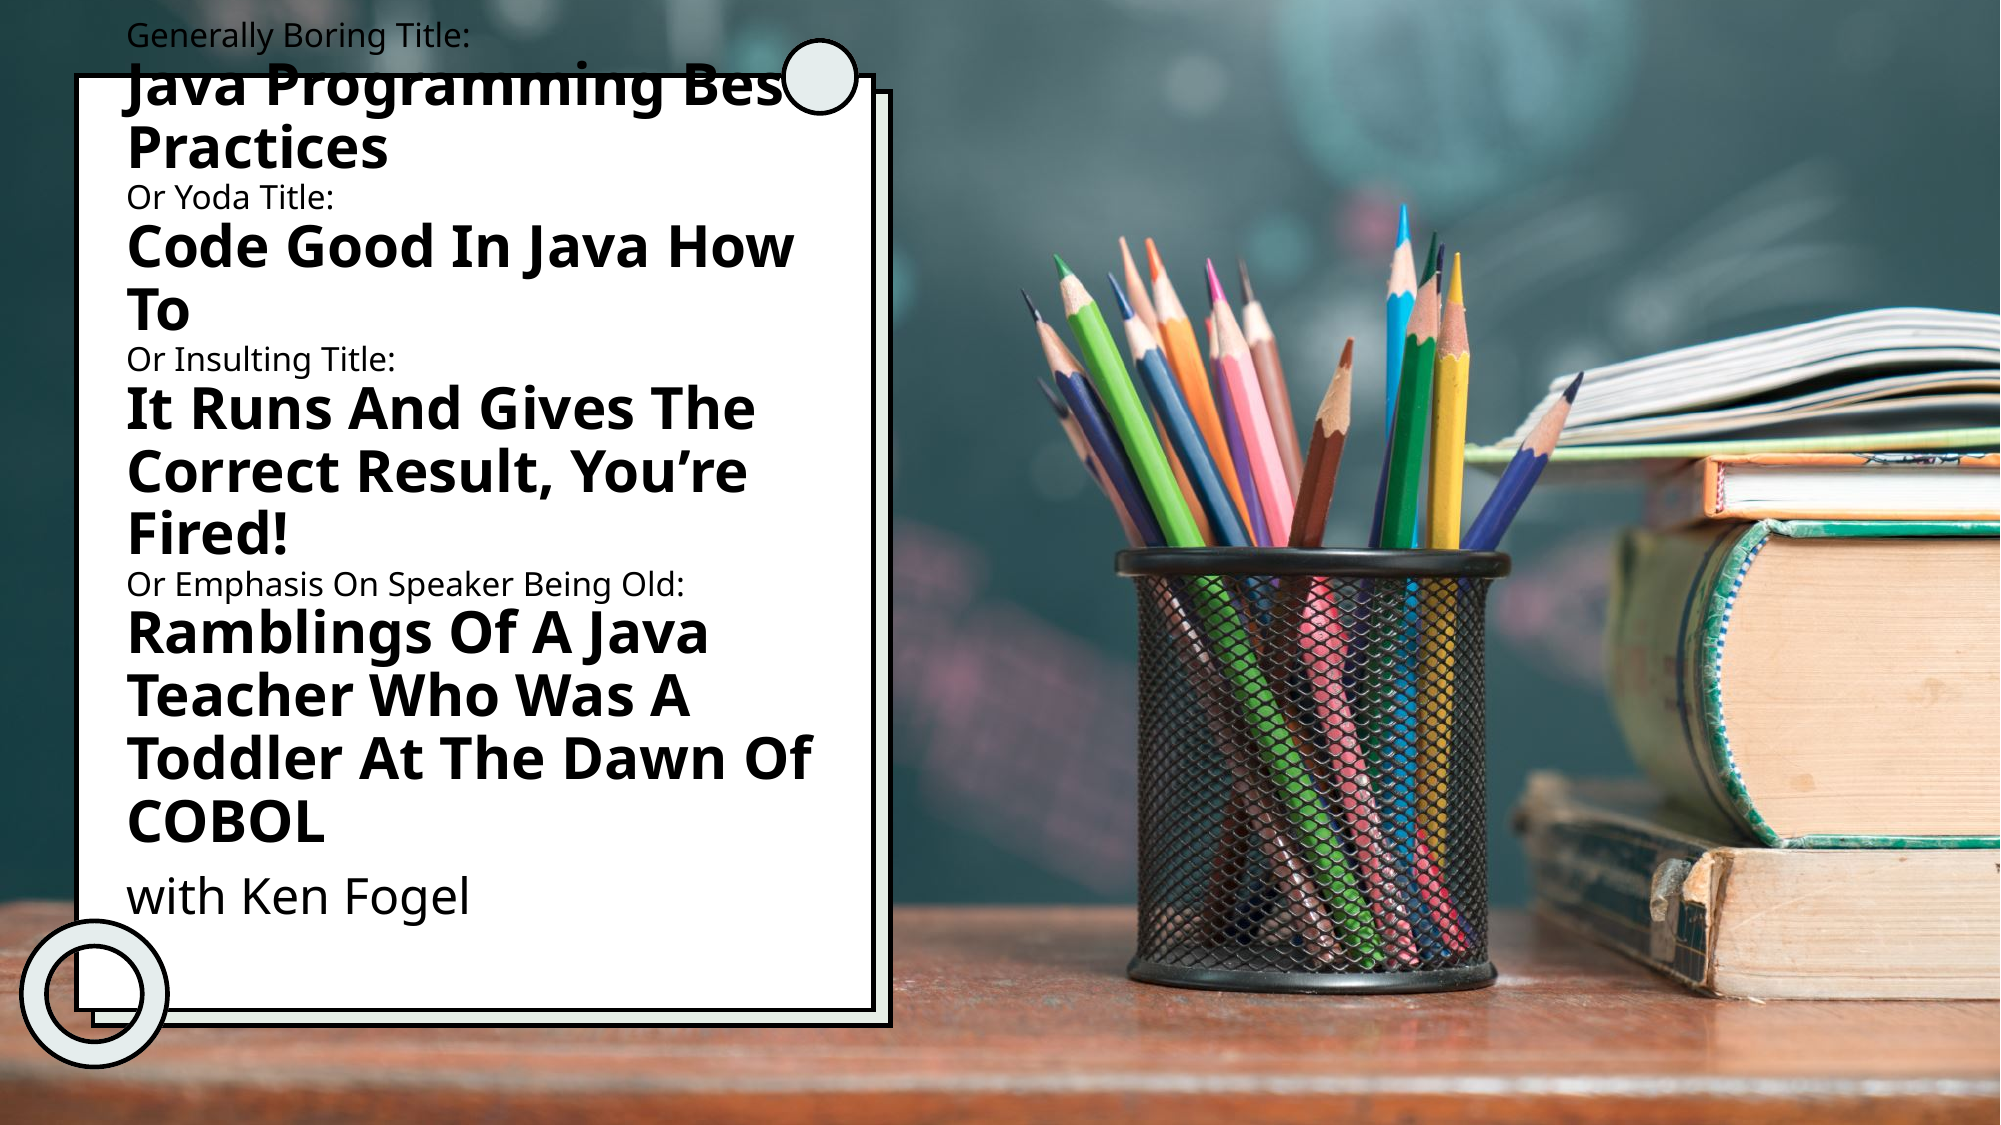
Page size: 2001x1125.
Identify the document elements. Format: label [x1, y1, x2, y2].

picture [0, 0, 2000, 1125]
text_box [92, 91, 891, 1026]
